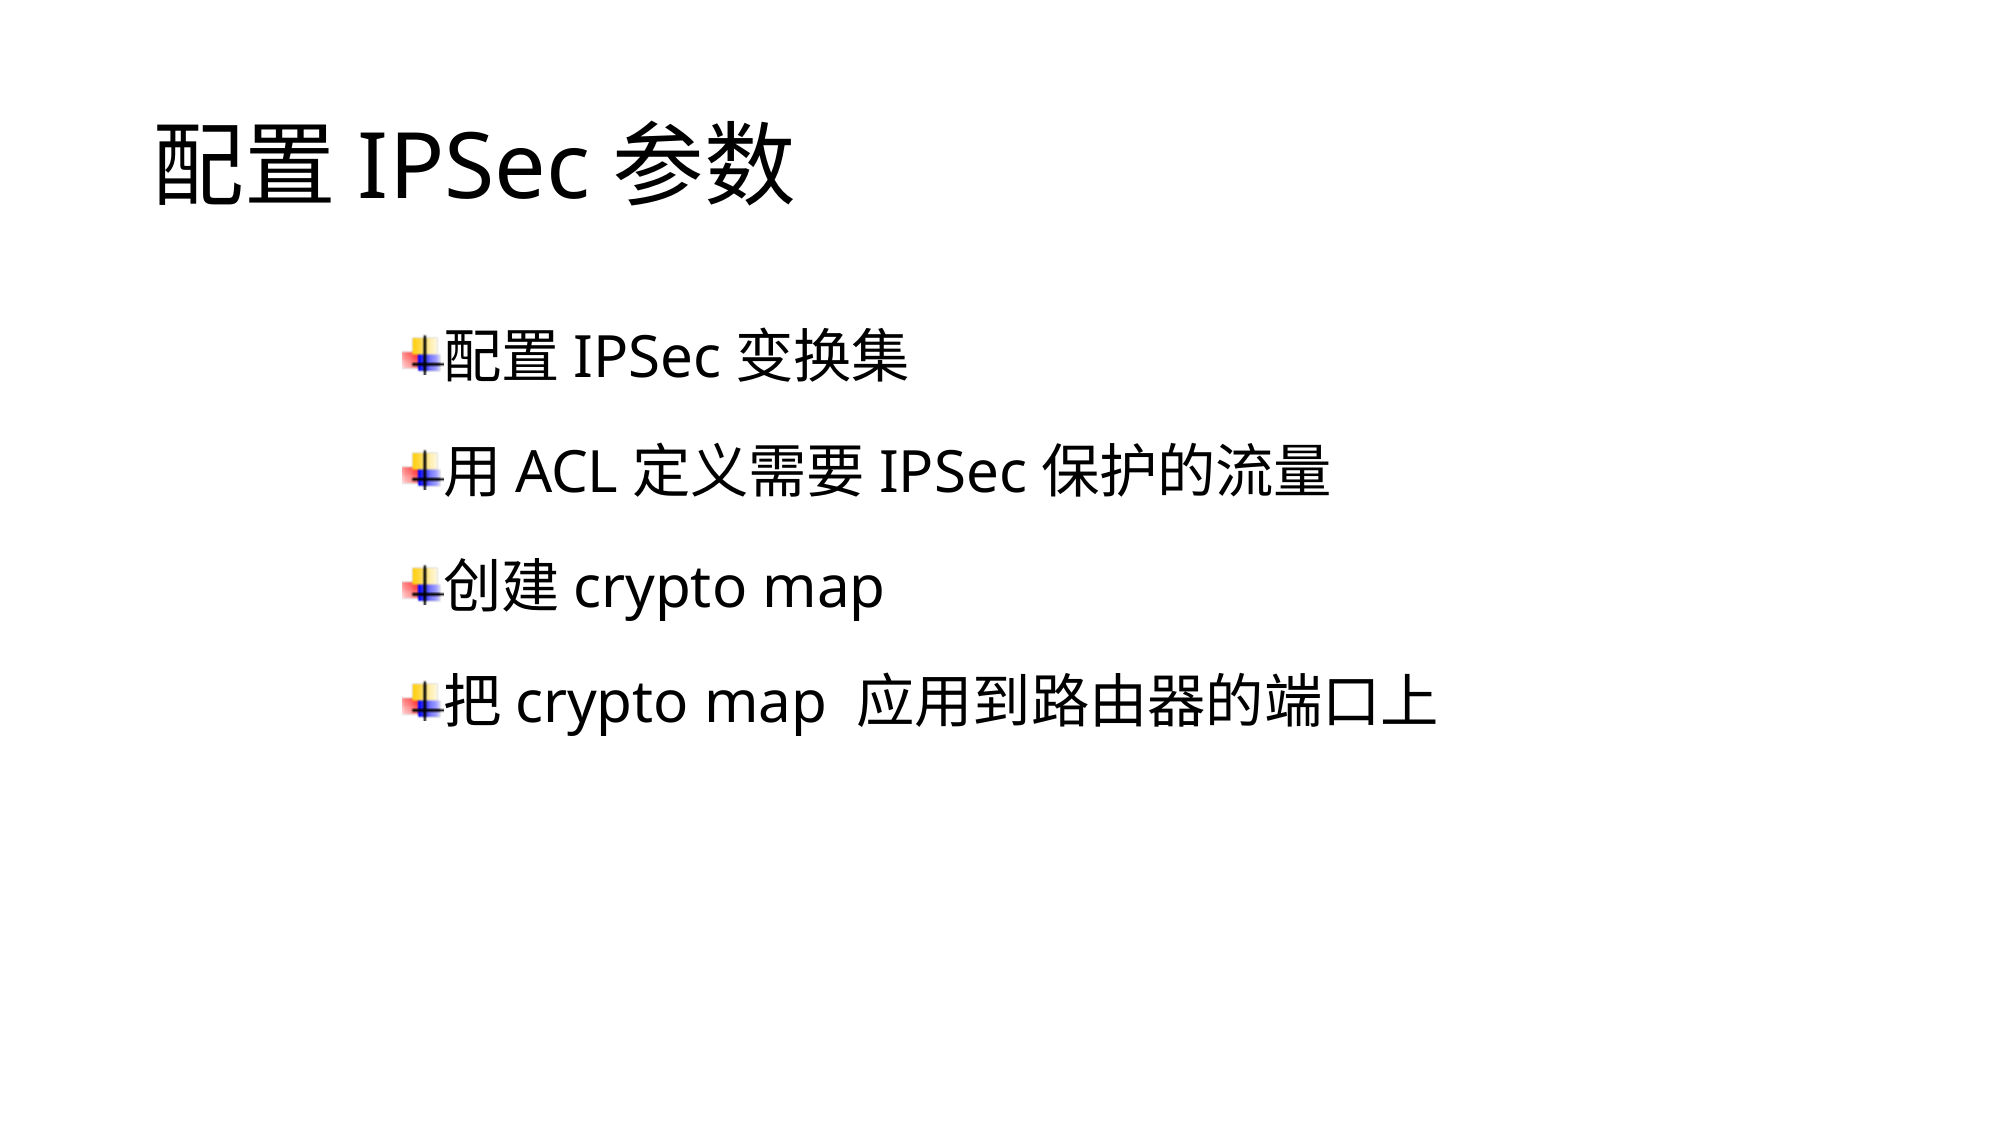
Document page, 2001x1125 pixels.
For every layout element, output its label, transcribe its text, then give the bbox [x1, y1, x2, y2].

picture [402, 679, 444, 721]
picture [402, 563, 444, 605]
picture [402, 448, 444, 490]
title 配置IPSec参数 [137, 59, 1863, 278]
picture [402, 333, 444, 375]
list 配置IPSec变换集 用ACL定义需要IPSec保护的流量 创建crypto map 把crypto map 应用到路由器的端口上 [312, 276, 1688, 780]
